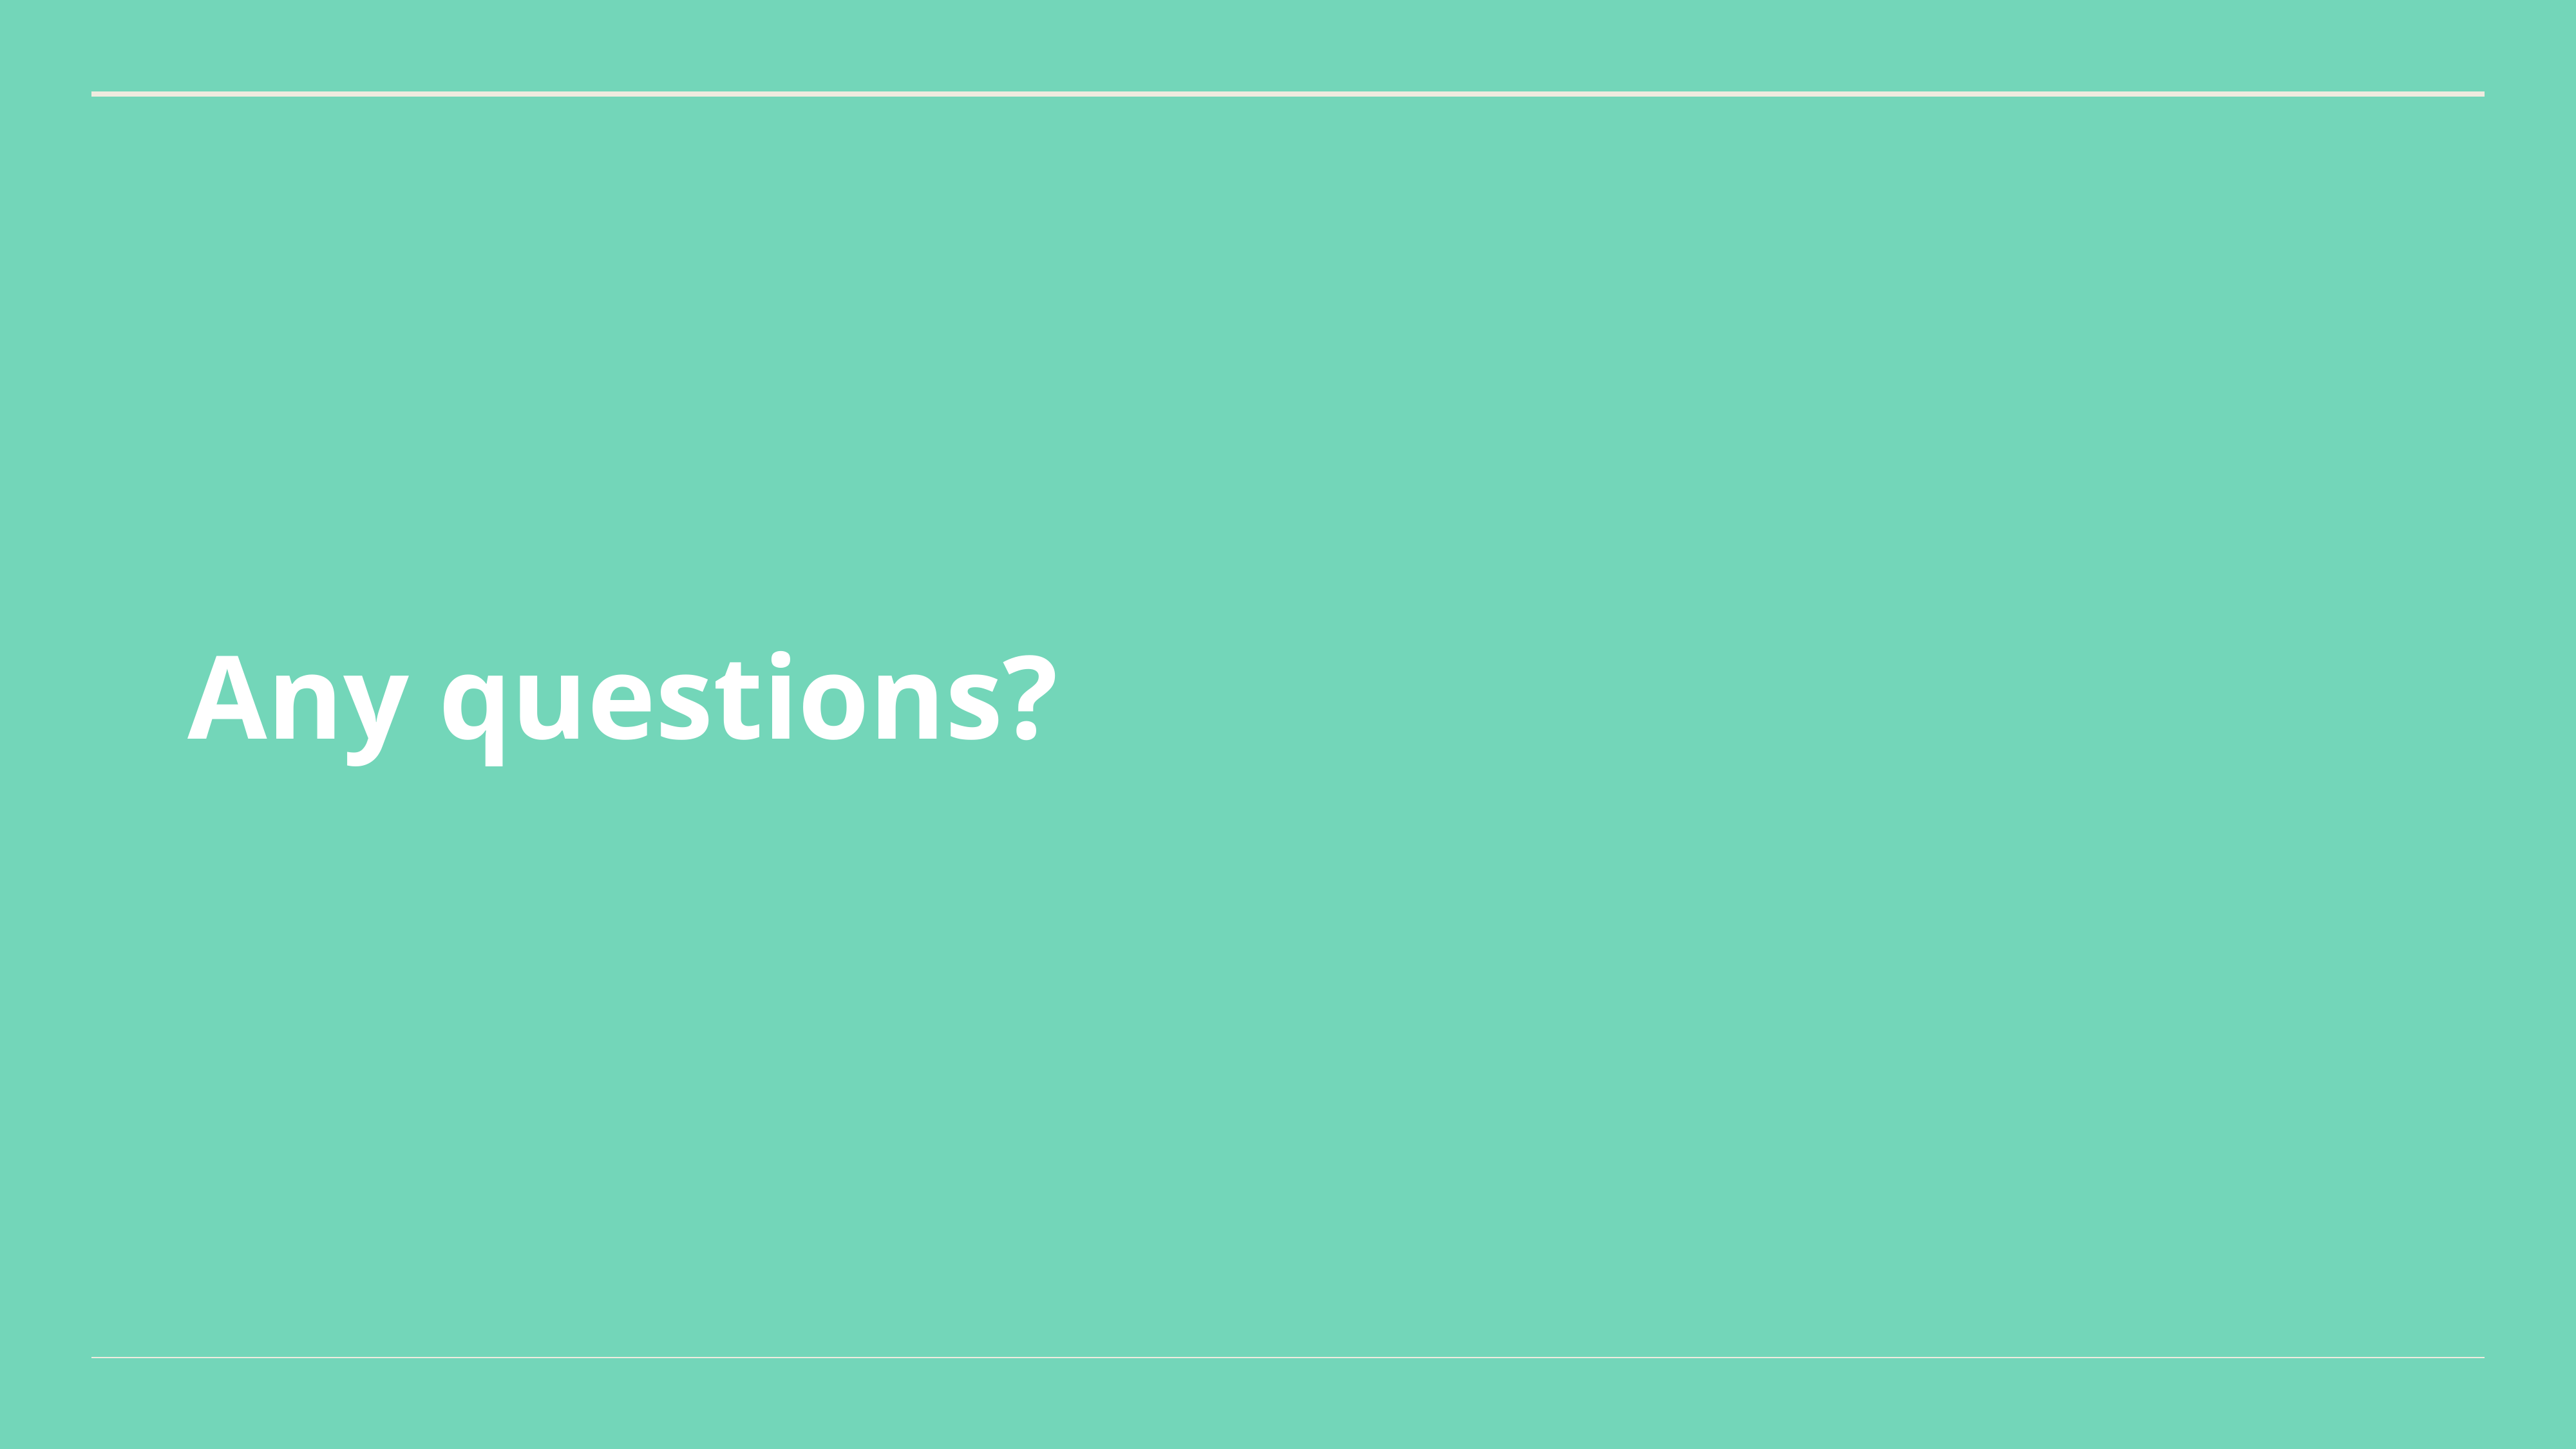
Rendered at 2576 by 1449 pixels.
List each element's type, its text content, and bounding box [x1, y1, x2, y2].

title Any questions? [182, 571, 2394, 840]
